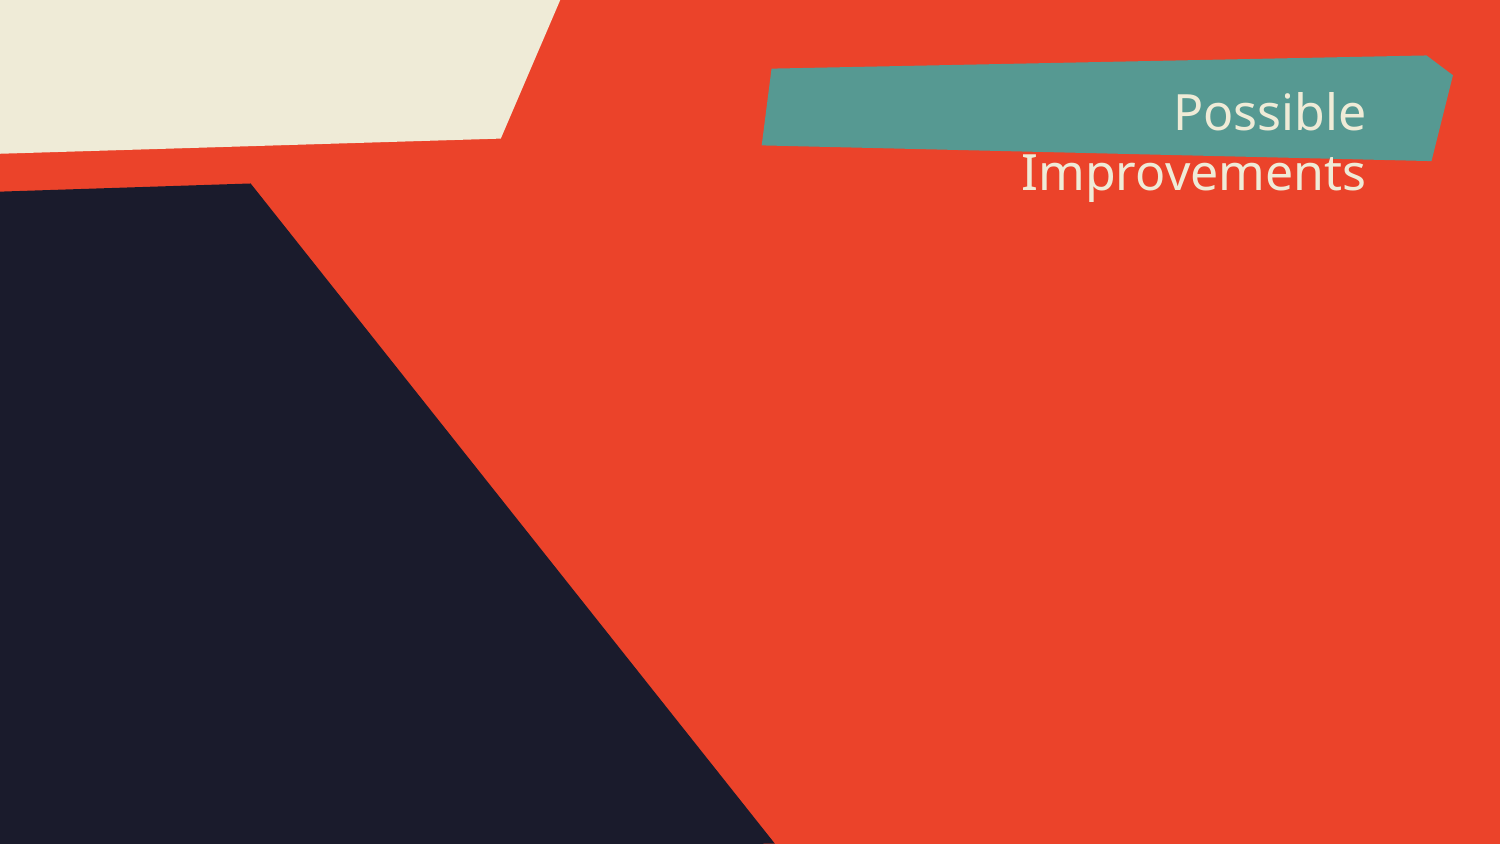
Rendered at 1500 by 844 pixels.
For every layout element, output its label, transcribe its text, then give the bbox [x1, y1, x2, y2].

title Possible Improvements [828, 65, 1382, 161]
